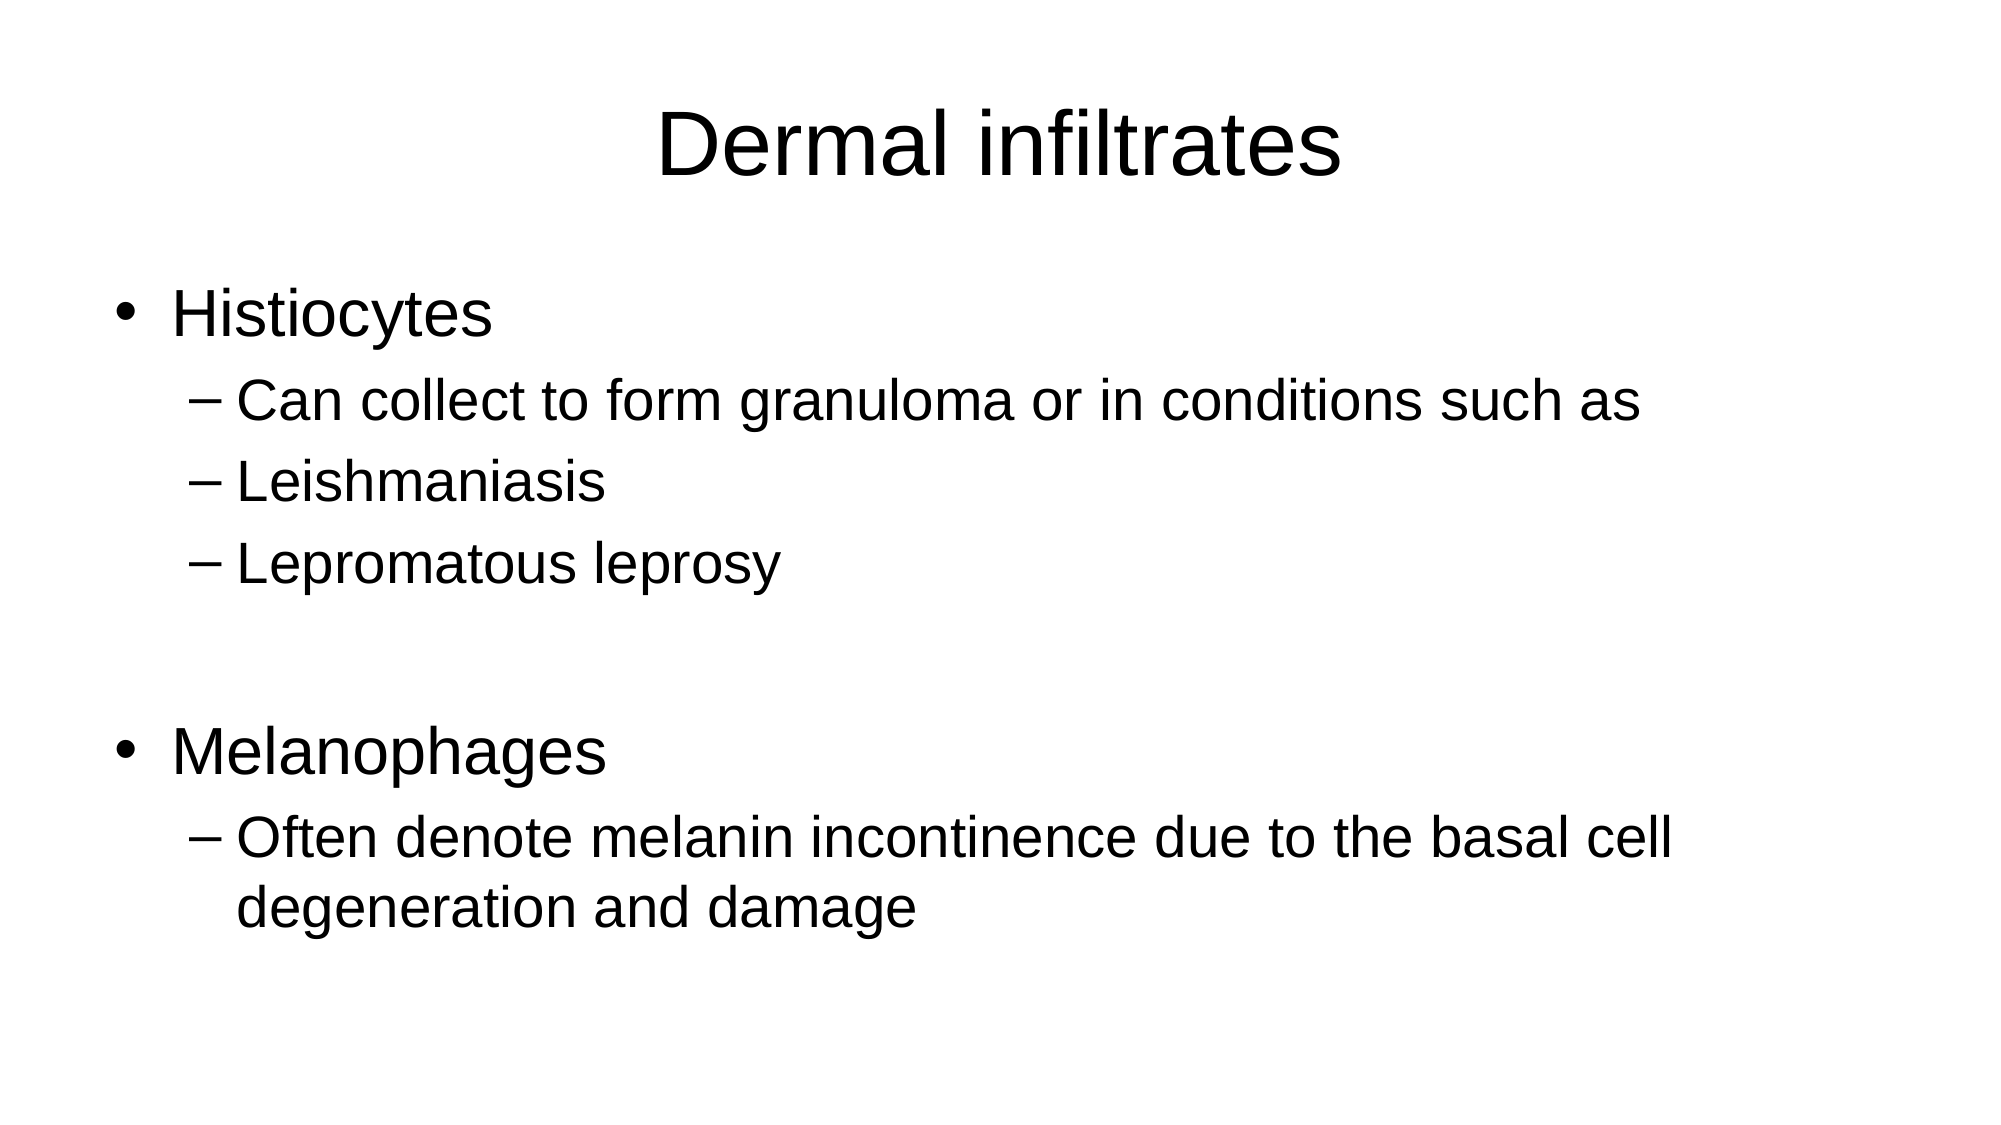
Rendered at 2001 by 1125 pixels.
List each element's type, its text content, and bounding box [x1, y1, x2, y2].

list Histiocytes Can collect to form granuloma or in conditions such as Leishmaniasis Lepromatous leprosy Melanophages Often denote melanin incontinence due to the basal cell degeneration and damage [99, 262, 1900, 1005]
title Dermal infiltrates [99, 45, 1900, 233]
